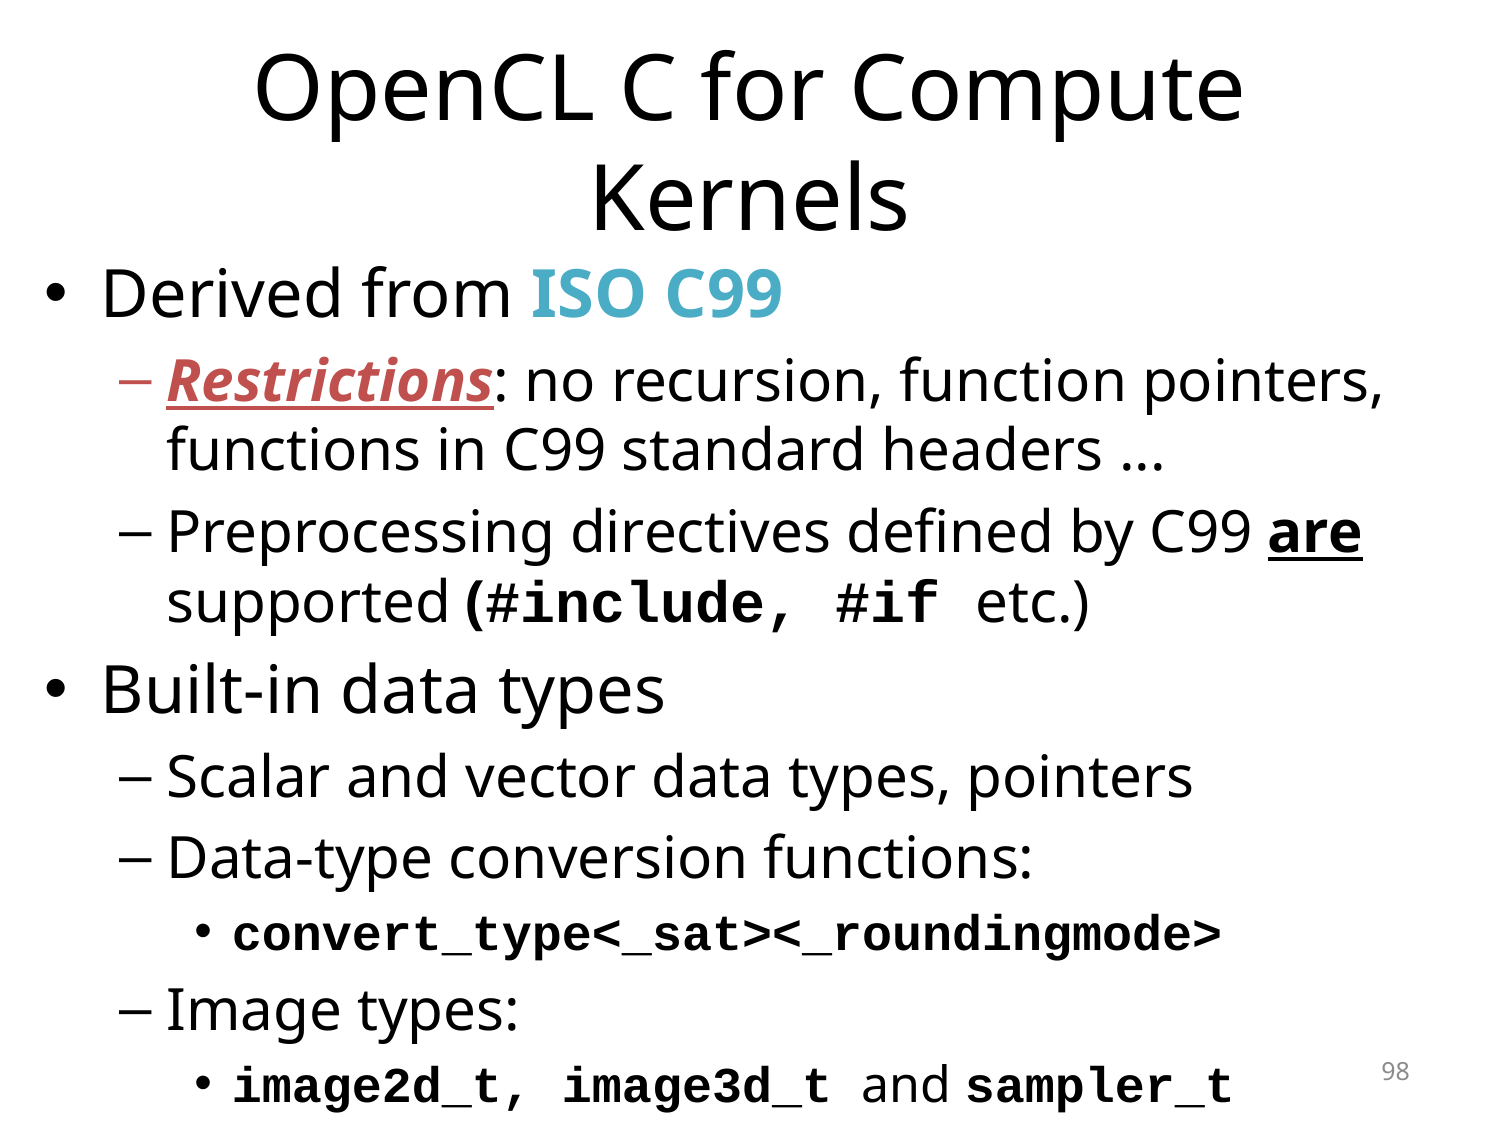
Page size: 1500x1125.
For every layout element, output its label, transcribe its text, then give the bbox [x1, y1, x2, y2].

title OpenCL C for Compute Kernels [75, 45, 1425, 233]
slide_number 98 [1074, 1042, 1425, 1103]
list Derived from ISO C99 Restrictions: no recursion, function pointers, functions in C99 standard headers ... Preprocessing directives defined by C99 are supported (#include, #if etc.) Built-in data types Scalar and vector data types, pointers Data-type conversion functions: convert_type<_sat><_roundingmode> Image types: image2d_t, image3d_t and sampler_t [29, 243, 1483, 1125]
